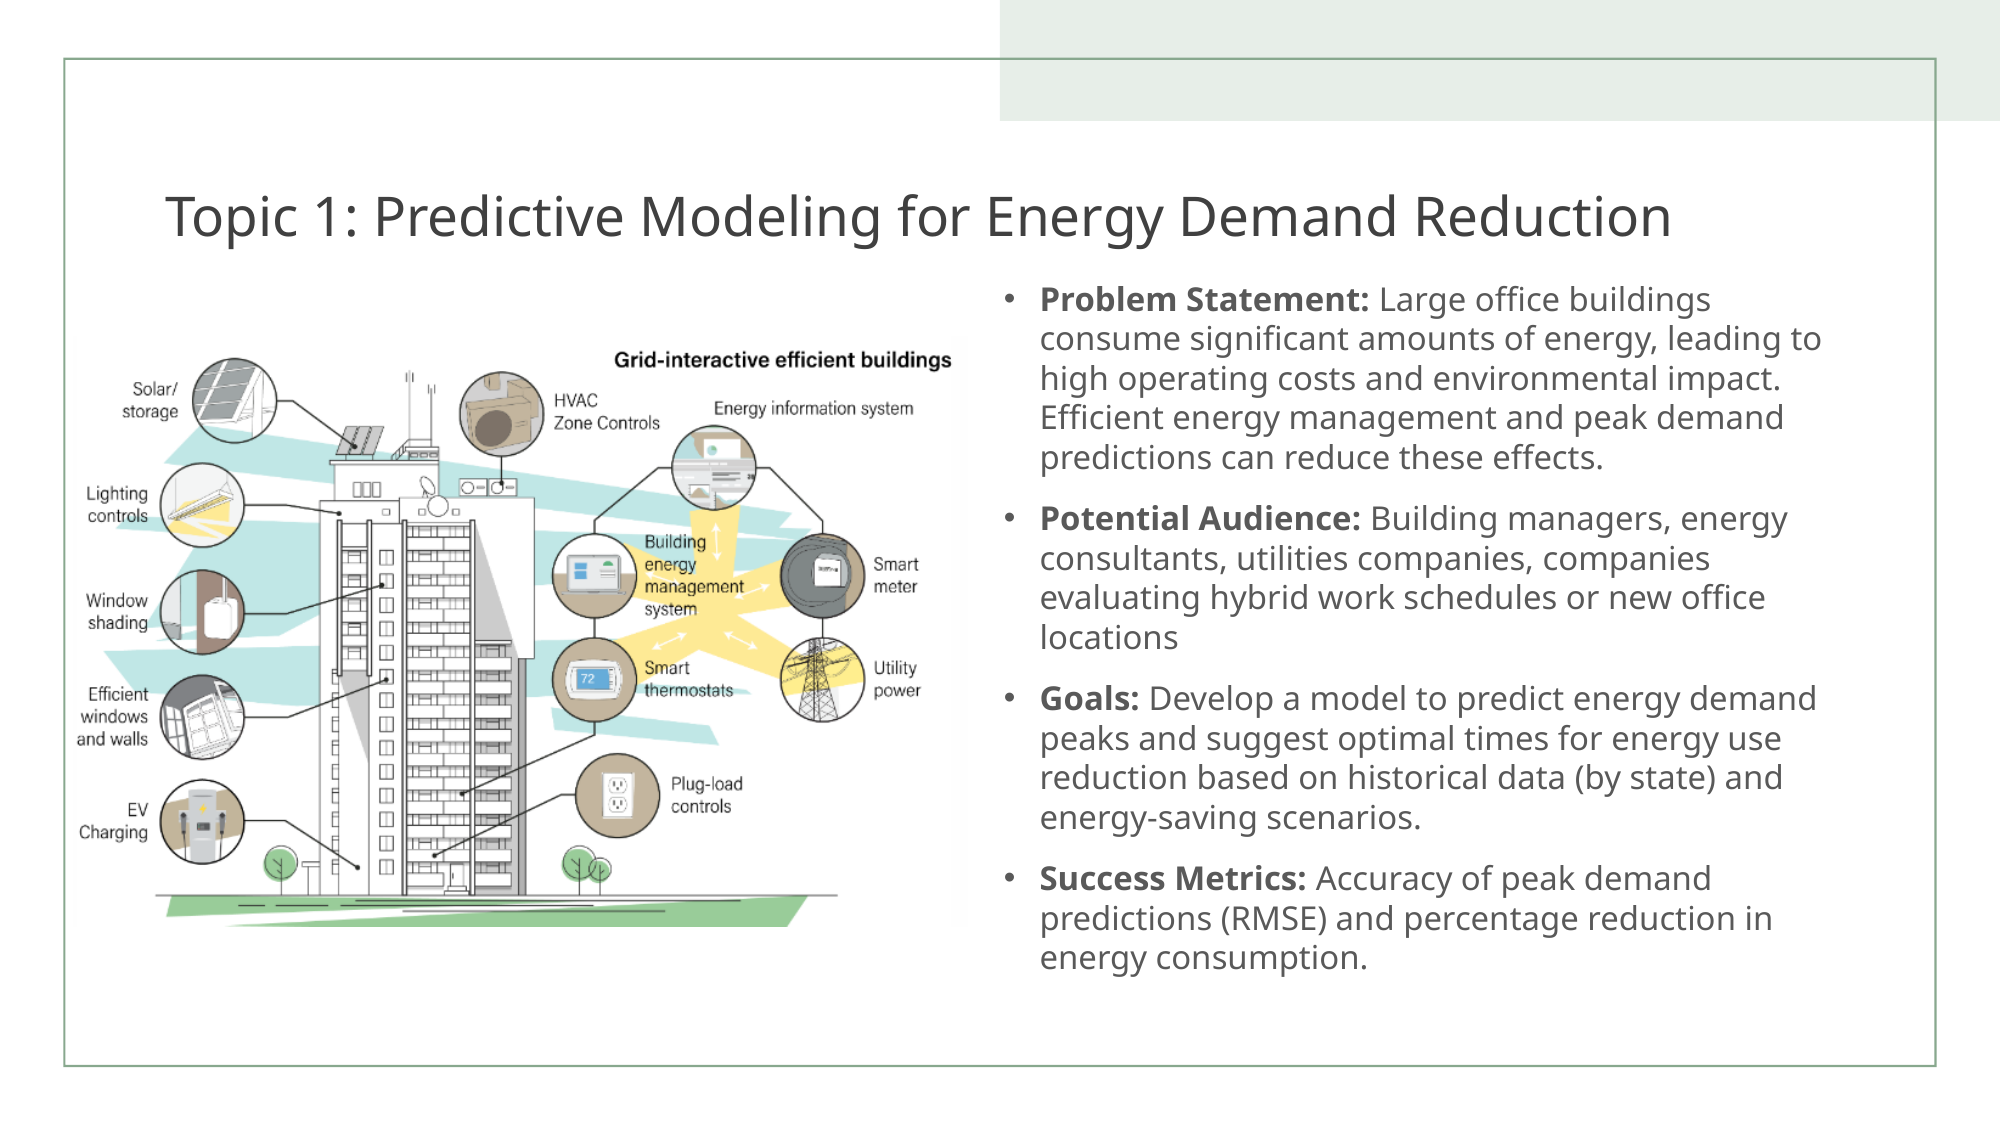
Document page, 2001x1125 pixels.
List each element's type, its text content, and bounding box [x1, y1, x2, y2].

title Topic 1: Predictive Modeling for Energy Demand Reduction [150, 167, 1888, 271]
picture [73, 336, 968, 927]
list Problem Statement: Large office buildings consume significant amounts of energy, leading to high operating costs and environmental impact. Efficient energy management and peak demand predictions can reduce these effects. Potential Audience: Building managers, energy consultants, utilities companies, companies evaluating hybrid work schedules or new office locations Goals: Develop a model to predict energy demand peaks and suggest optimal times for energy use reduction based on historical data (by state) and energy-saving scenarios. Success Metrics: Accuracy of peak demand predictions (RMSE) and percentage reduction in energy consumption. [988, 270, 1850, 993]
